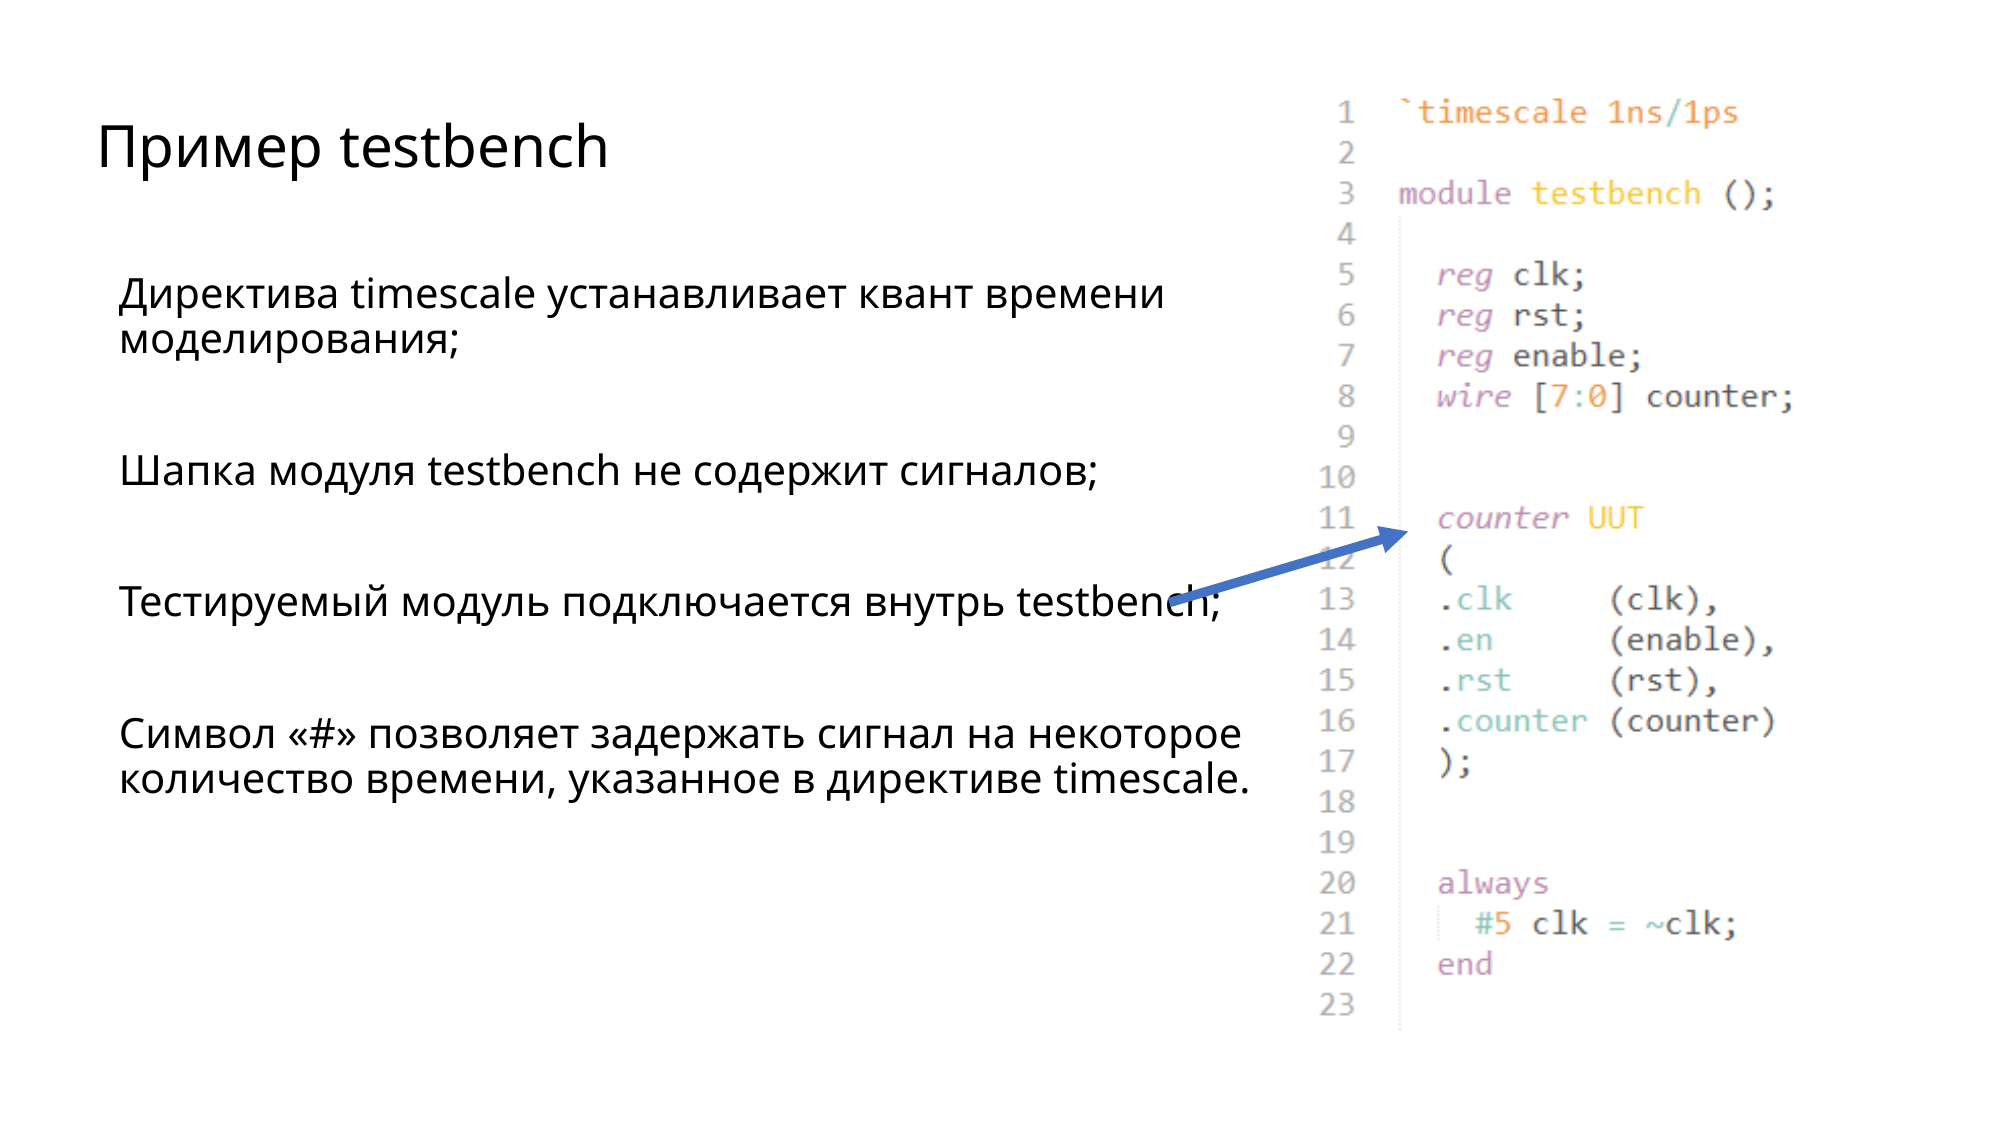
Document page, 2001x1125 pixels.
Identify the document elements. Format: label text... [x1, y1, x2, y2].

picture [1306, 95, 1856, 1030]
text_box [1169, 531, 1409, 603]
text_box Директива timescale устанавливает квант времени моделирования; Шапка модуля testbench не содержит сигналов; Тестируемый модуль подключается внутрь testbench; Символ «#» позволяет задержать сигнал на некоторое количество времени, указанное в директиве timescale. [104, 265, 1282, 1003]
list Пример testbench [96, 122, 1306, 176]
